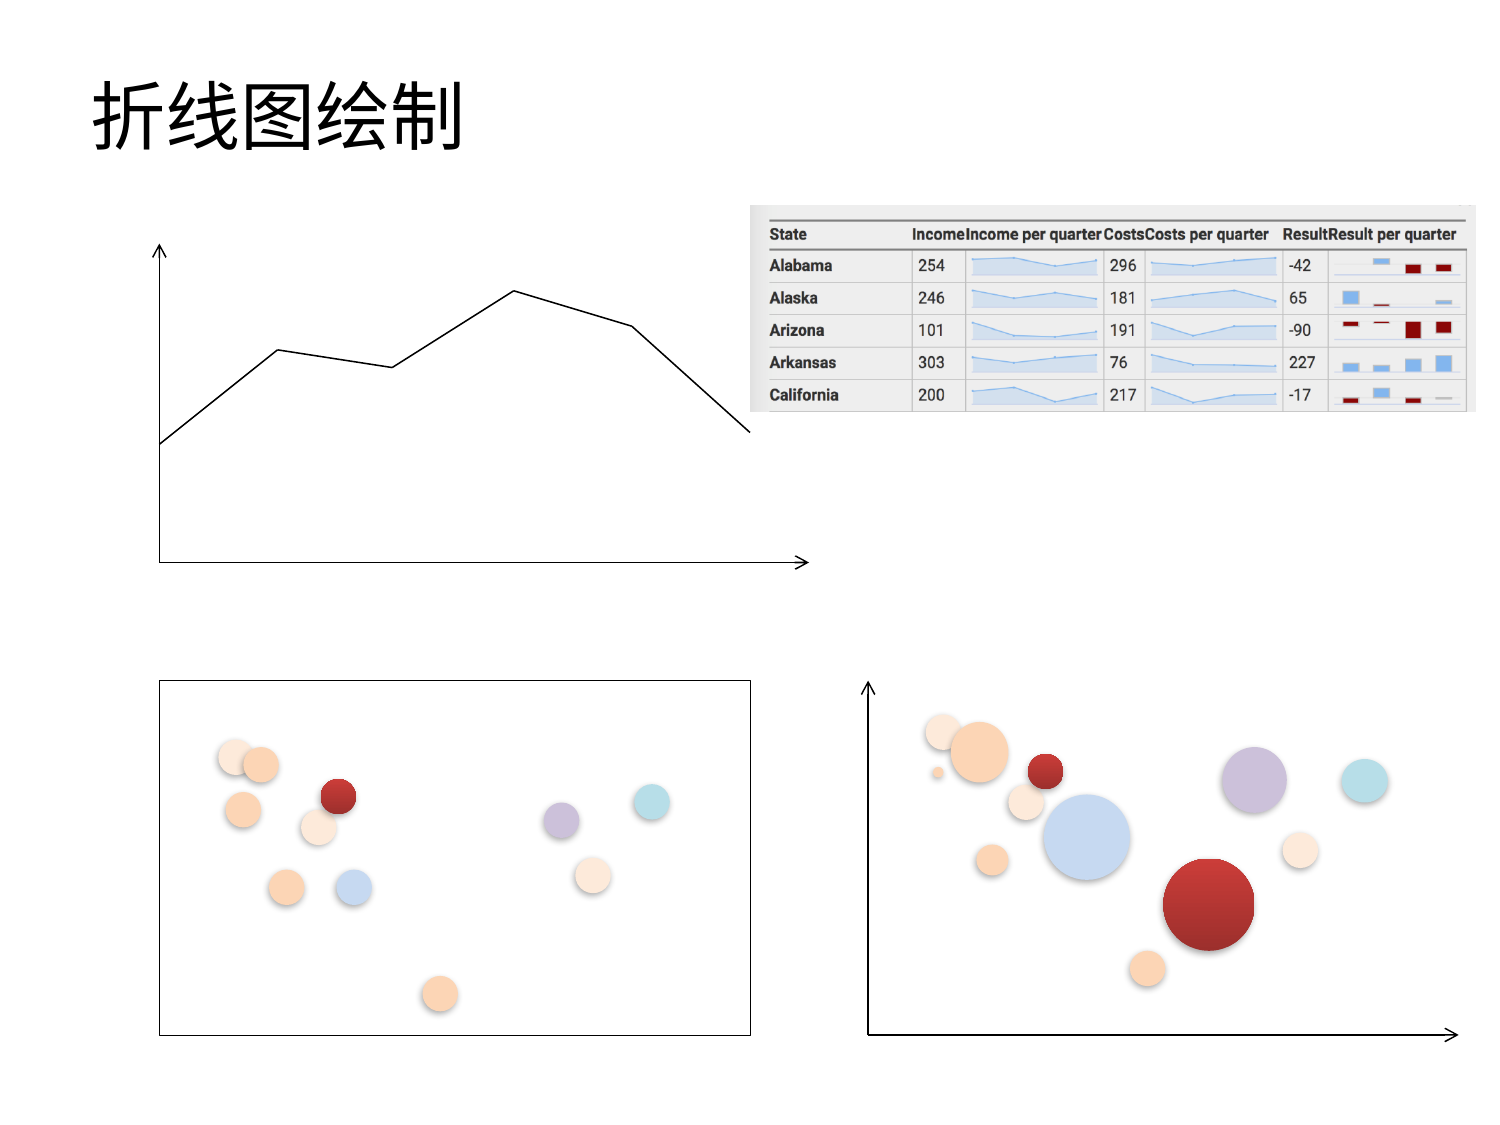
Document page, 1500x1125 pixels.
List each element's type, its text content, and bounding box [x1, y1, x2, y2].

text_box [1221, 746, 1288, 814]
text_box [277, 349, 393, 368]
text_box [633, 783, 671, 821]
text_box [391, 290, 514, 368]
text_box [319, 778, 357, 816]
text_box [217, 738, 252, 776]
text_box [1129, 949, 1167, 987]
text_box [932, 766, 945, 779]
text_box [335, 868, 373, 906]
text_box [224, 791, 262, 829]
text_box [543, 801, 581, 839]
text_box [513, 290, 633, 327]
text_box [268, 868, 306, 906]
picture [749, 205, 1476, 412]
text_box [631, 325, 751, 433]
text_box [1162, 857, 1256, 952]
text_box [421, 975, 459, 1013]
text_box [950, 721, 1010, 784]
text_box [975, 843, 1010, 877]
text_box [242, 746, 280, 784]
text_box [574, 857, 612, 894]
text_box [1027, 753, 1065, 791]
text_box [1340, 758, 1389, 804]
text_box [1043, 793, 1131, 881]
text_box [1281, 831, 1319, 869]
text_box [159, 349, 278, 445]
text_box [1007, 784, 1045, 821]
text_box [157, 679, 752, 1037]
title 折线图绘制 [75, 45, 1425, 185]
text_box [300, 809, 338, 846]
text_box [924, 713, 961, 751]
